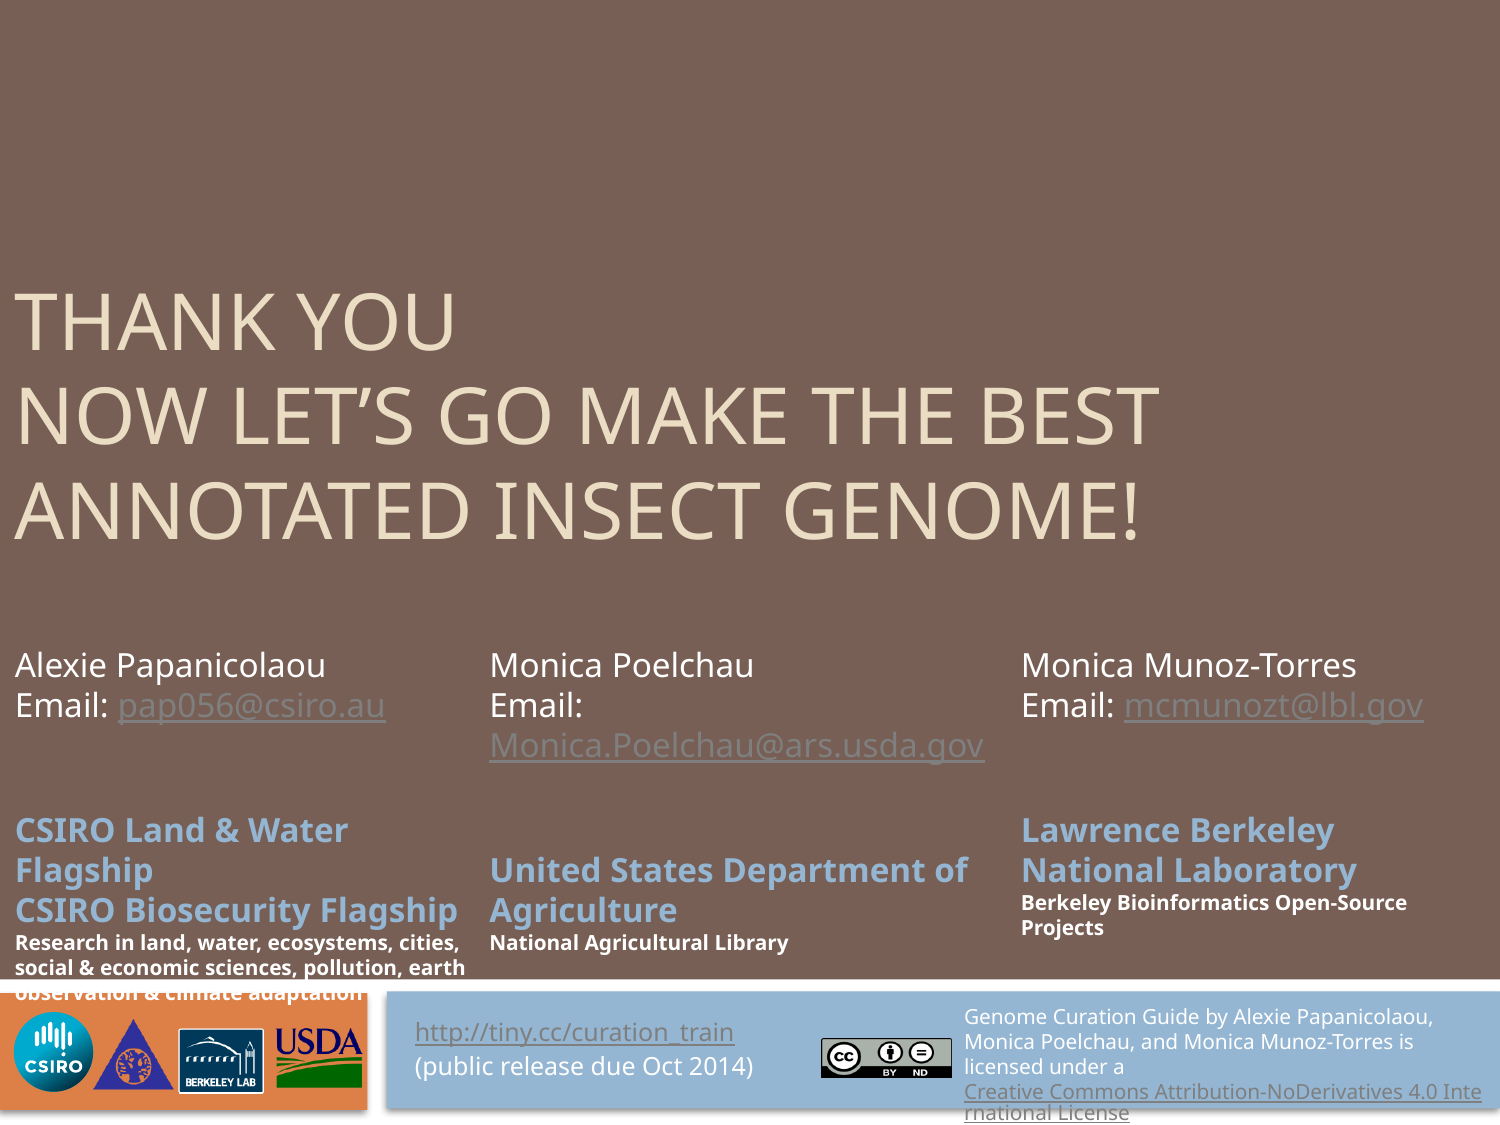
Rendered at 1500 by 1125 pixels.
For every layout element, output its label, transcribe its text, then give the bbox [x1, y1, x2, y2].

picture [93, 1019, 267, 1097]
picture [275, 1027, 363, 1088]
text_box Monica Poelchau Email: Monica.Poelchau@ars.usda.gov United States Department of Agriculture National Agricultural Library [474, 637, 1018, 962]
text_box Alexie Papanicolaou Email: pap056@csiro.au CSIRO Land & Water Flagship CSIRO Biosecurity Flagship Research in land, water, ecosystems, cities, social & economic sciences, pollution, earth observation & climate adaptation [0, 637, 495, 1012]
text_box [821, 970, 1500, 1113]
subtitle http://tiny.cc/curation_train (public release due Oct 2014) [399, 992, 815, 1105]
title Thank you now let’s go make the best annotated insect genome! [0, 262, 1450, 563]
text_box Monica Munoz-Torres Email: mcmunozt@lbl.gov Lawrence Berkeley National Laboratory Berkeley Bioinformatics Open-Source Projects [1018, 637, 1473, 947]
